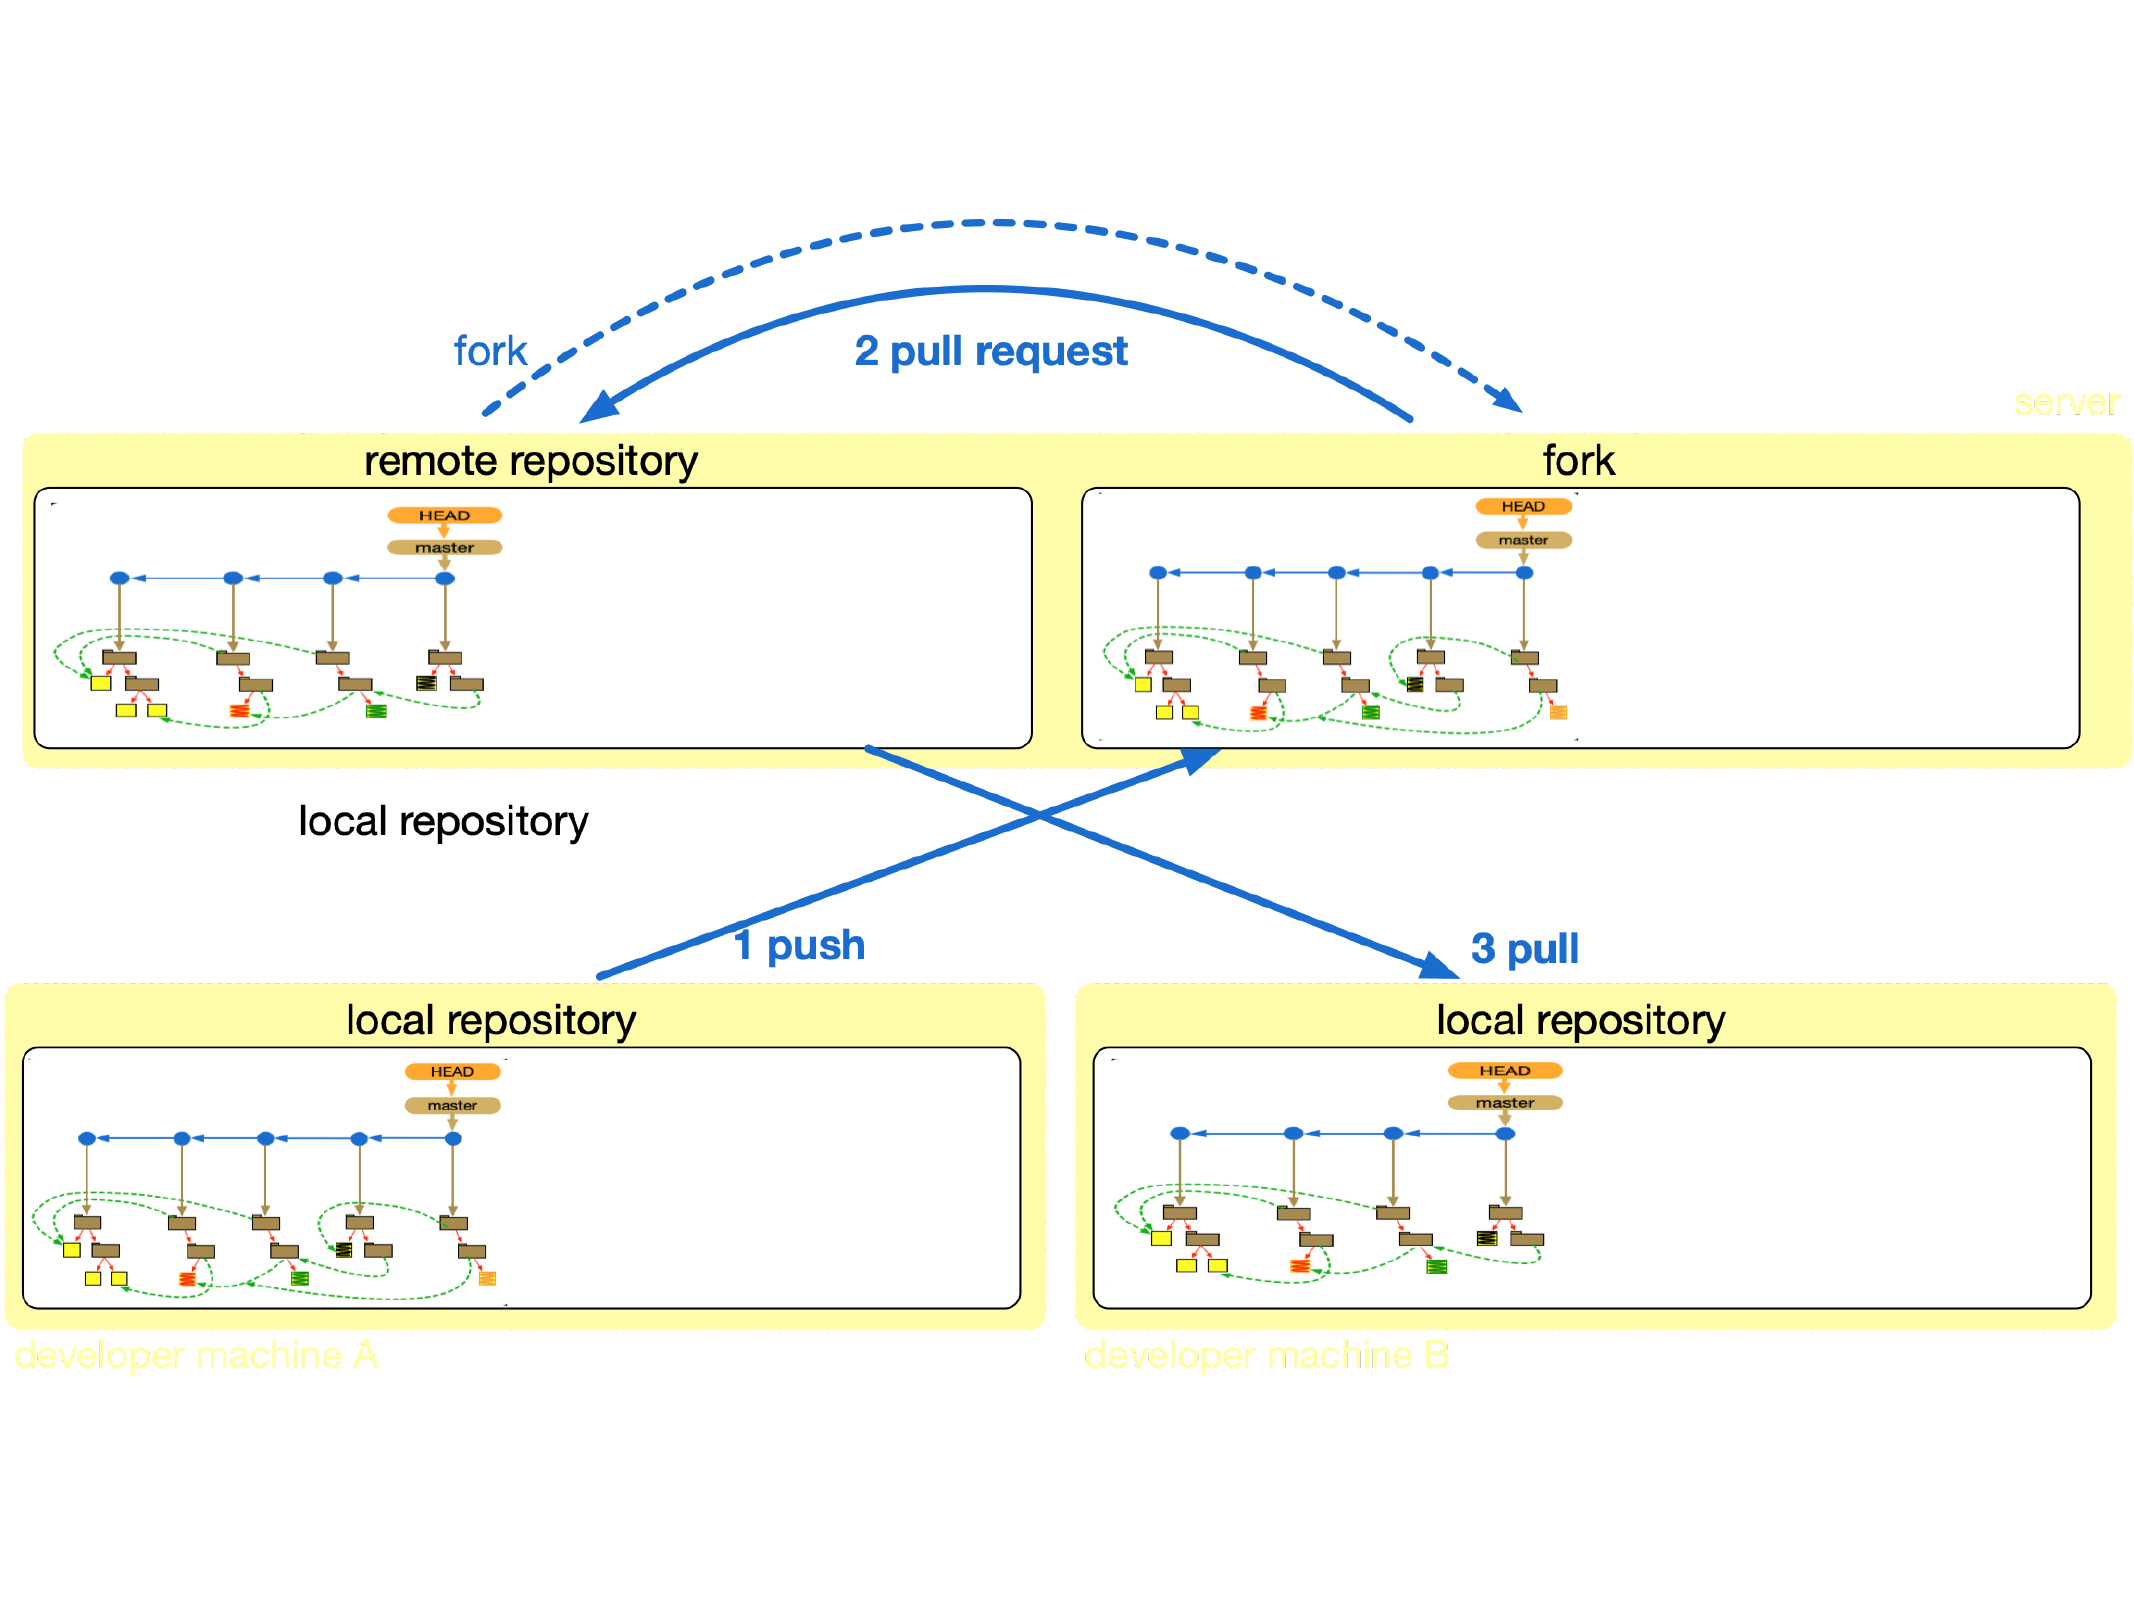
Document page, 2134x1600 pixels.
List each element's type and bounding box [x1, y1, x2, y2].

picture [0, 212, 2134, 1388]
